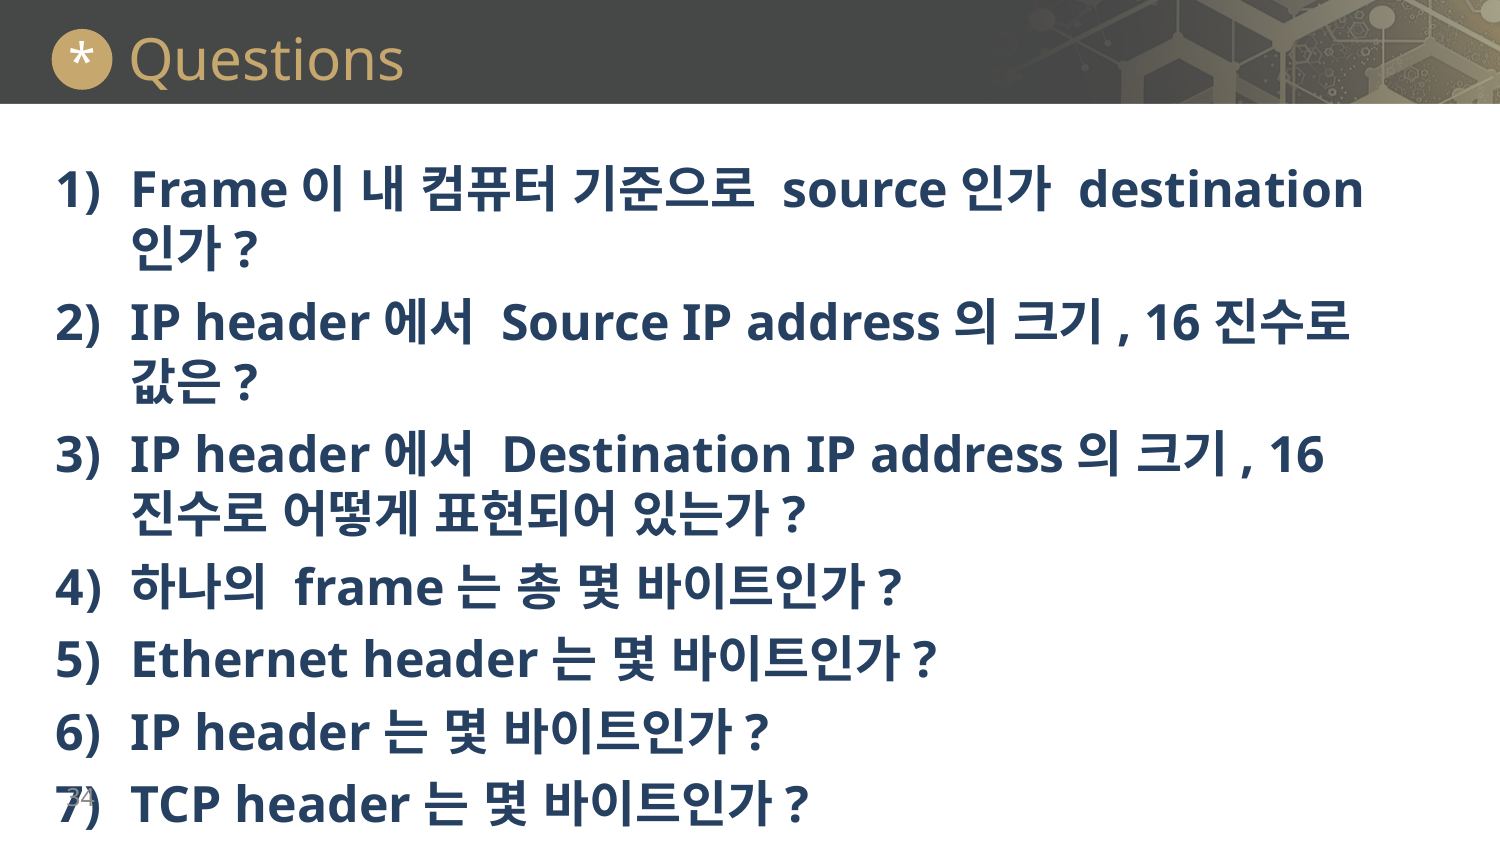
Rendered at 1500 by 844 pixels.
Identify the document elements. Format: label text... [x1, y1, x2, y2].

list Frame이 내 컴퓨터 기준으로 source인가 destination인가? IP header에서 Source IP address의 크기, 16진수로 값은? IP header에서 Destination IP address의 크기, 16진수로 어떻게 표현되어 있는가? 하나의 frame는 총 몇 바이트인가? Ethernet header는 몇 바이트인가? IP header는 몇 바이트인가? TCP header는 몇 바이트인가? [41, 150, 1459, 777]
list * [51, 28, 113, 90]
title Questions [113, 13, 1459, 100]
picture [0, 0, 1500, 103]
text_box 34 [51, 776, 124, 822]
